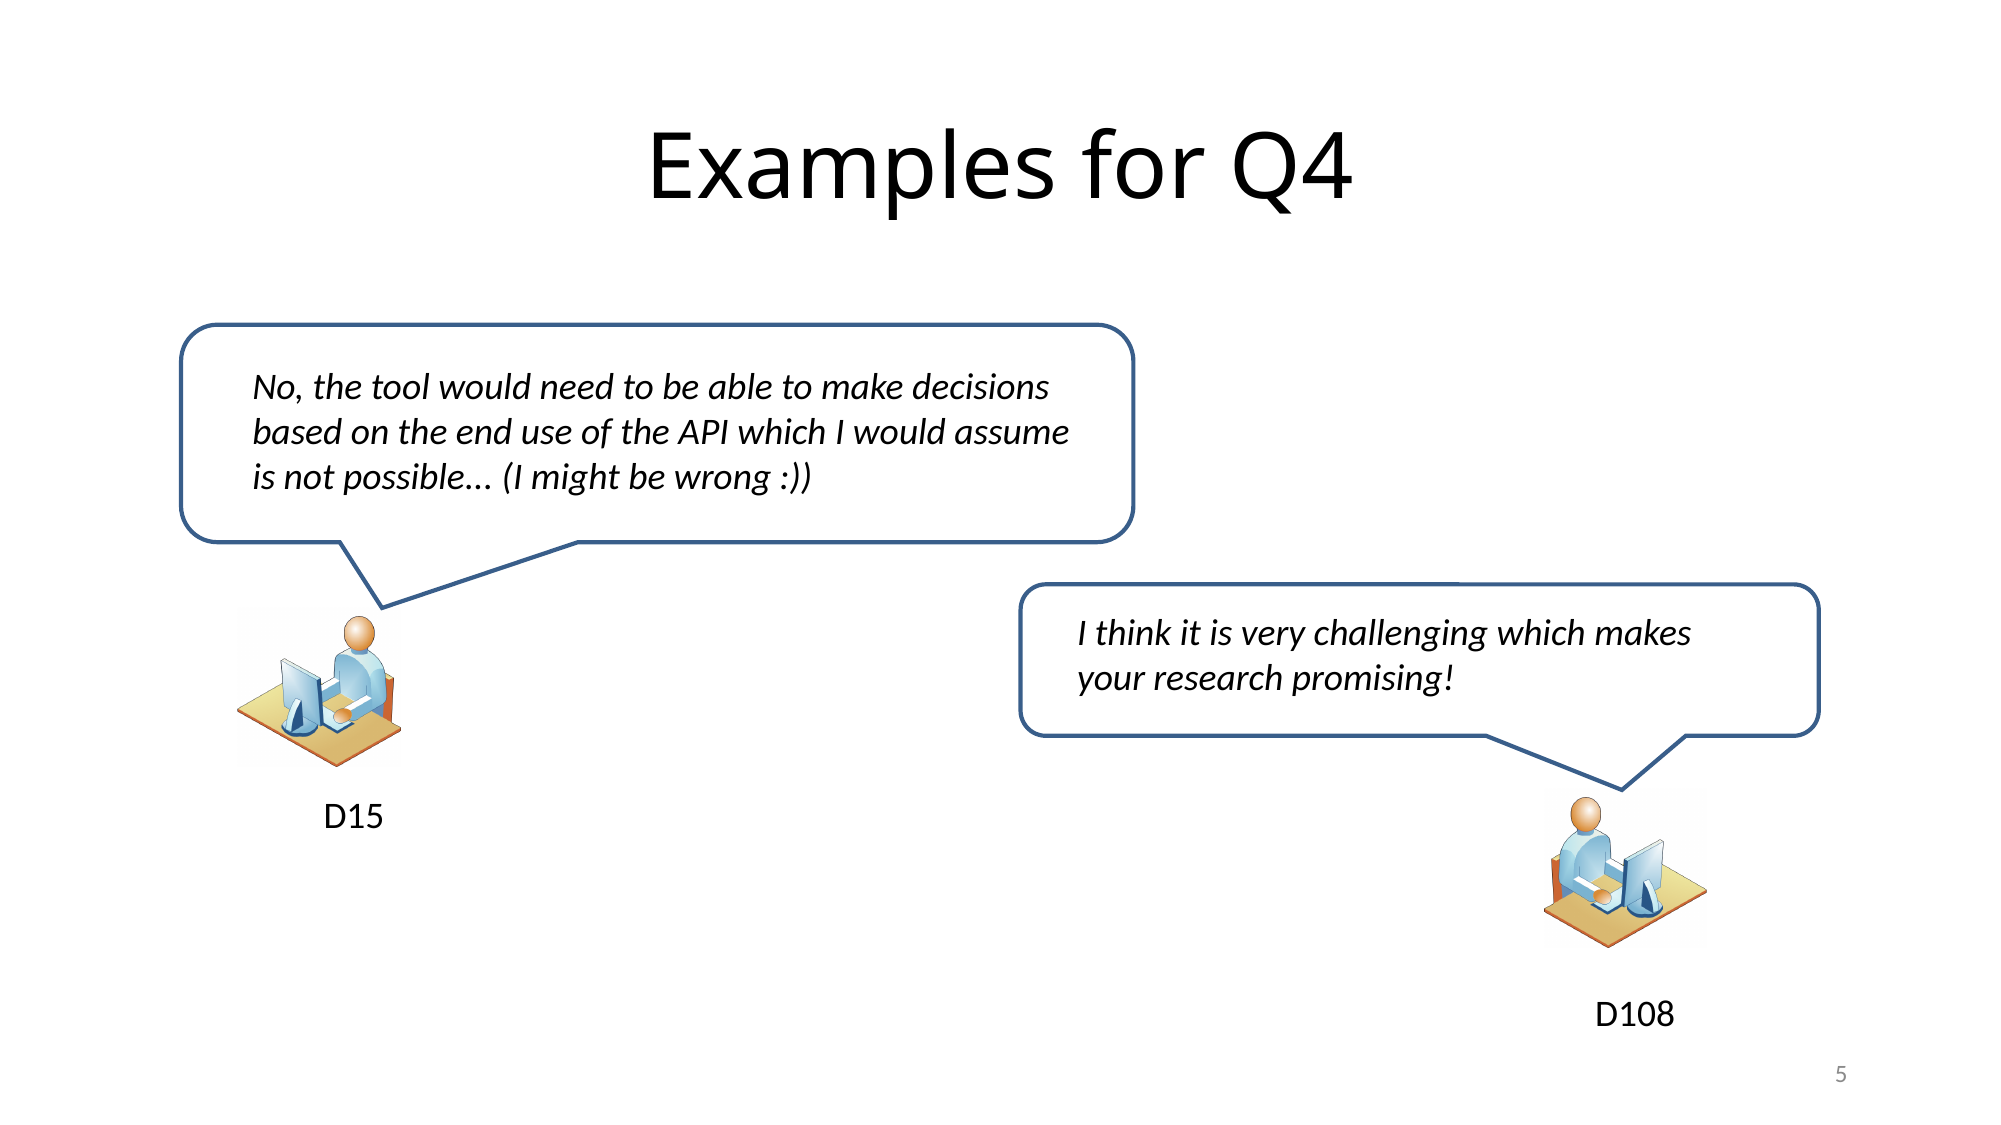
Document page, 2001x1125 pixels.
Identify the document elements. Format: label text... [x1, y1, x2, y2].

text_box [181, 324, 1134, 844]
slide_number 5 [1412, 1042, 1863, 1103]
title Examples for Q4 [137, 59, 1863, 278]
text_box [1020, 584, 1819, 1043]
